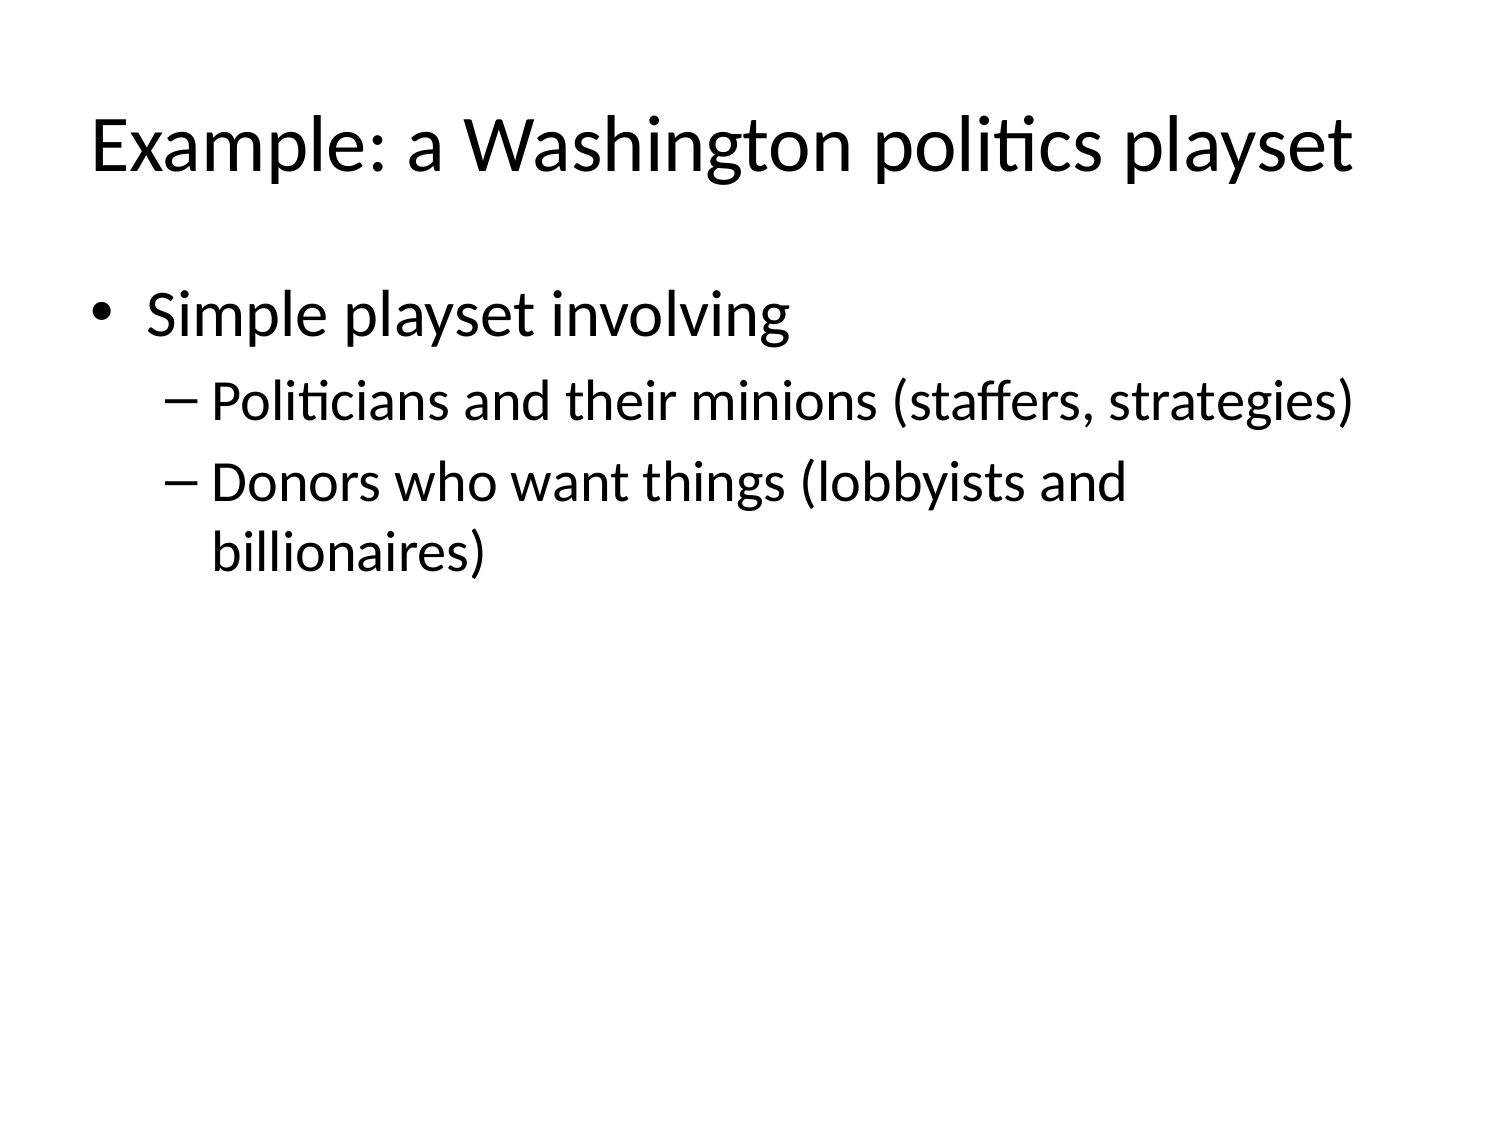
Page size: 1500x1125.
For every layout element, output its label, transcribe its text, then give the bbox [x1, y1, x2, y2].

list Simple playset involving Politicians and their minions (staffers, strategies) Donors who want things (lobbyists and billionaires) [75, 262, 1425, 1005]
title Example: a Washington politics playset [75, 45, 1425, 233]
